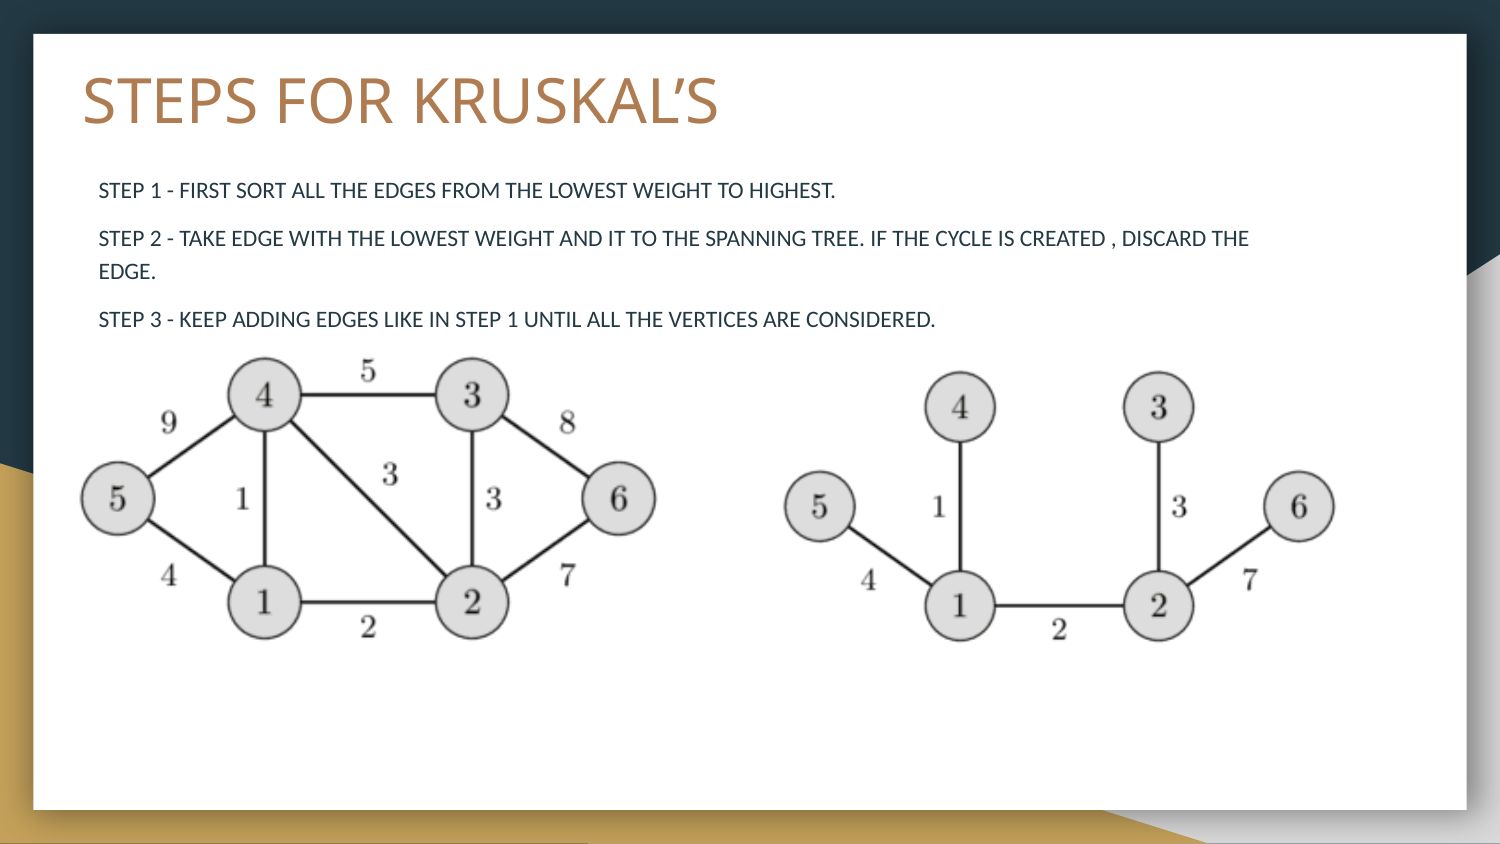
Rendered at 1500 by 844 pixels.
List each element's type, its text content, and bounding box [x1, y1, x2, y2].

picture [44, 312, 693, 687]
title STEPS FOR KRUSKAL’S [67, 46, 1300, 203]
picture [749, 337, 1370, 687]
list STEP 1 - FIRST SORT ALL THE EDGES FROM THE LOWEST WEIGHT TO HIGHEST. STEP 2 - TAKE EDGE WITH THE LOWEST WEIGHT AND IT TO THE SPANNING TREE. IF THE CYCLE IS CREATED , DISCARD THE EDGE. STEP 3 - KEEP ADDING EDGES LIKE IN STEP 1 UNTIL ALL THE VERTICES ARE CONSIDERED. [83, 155, 1315, 349]
